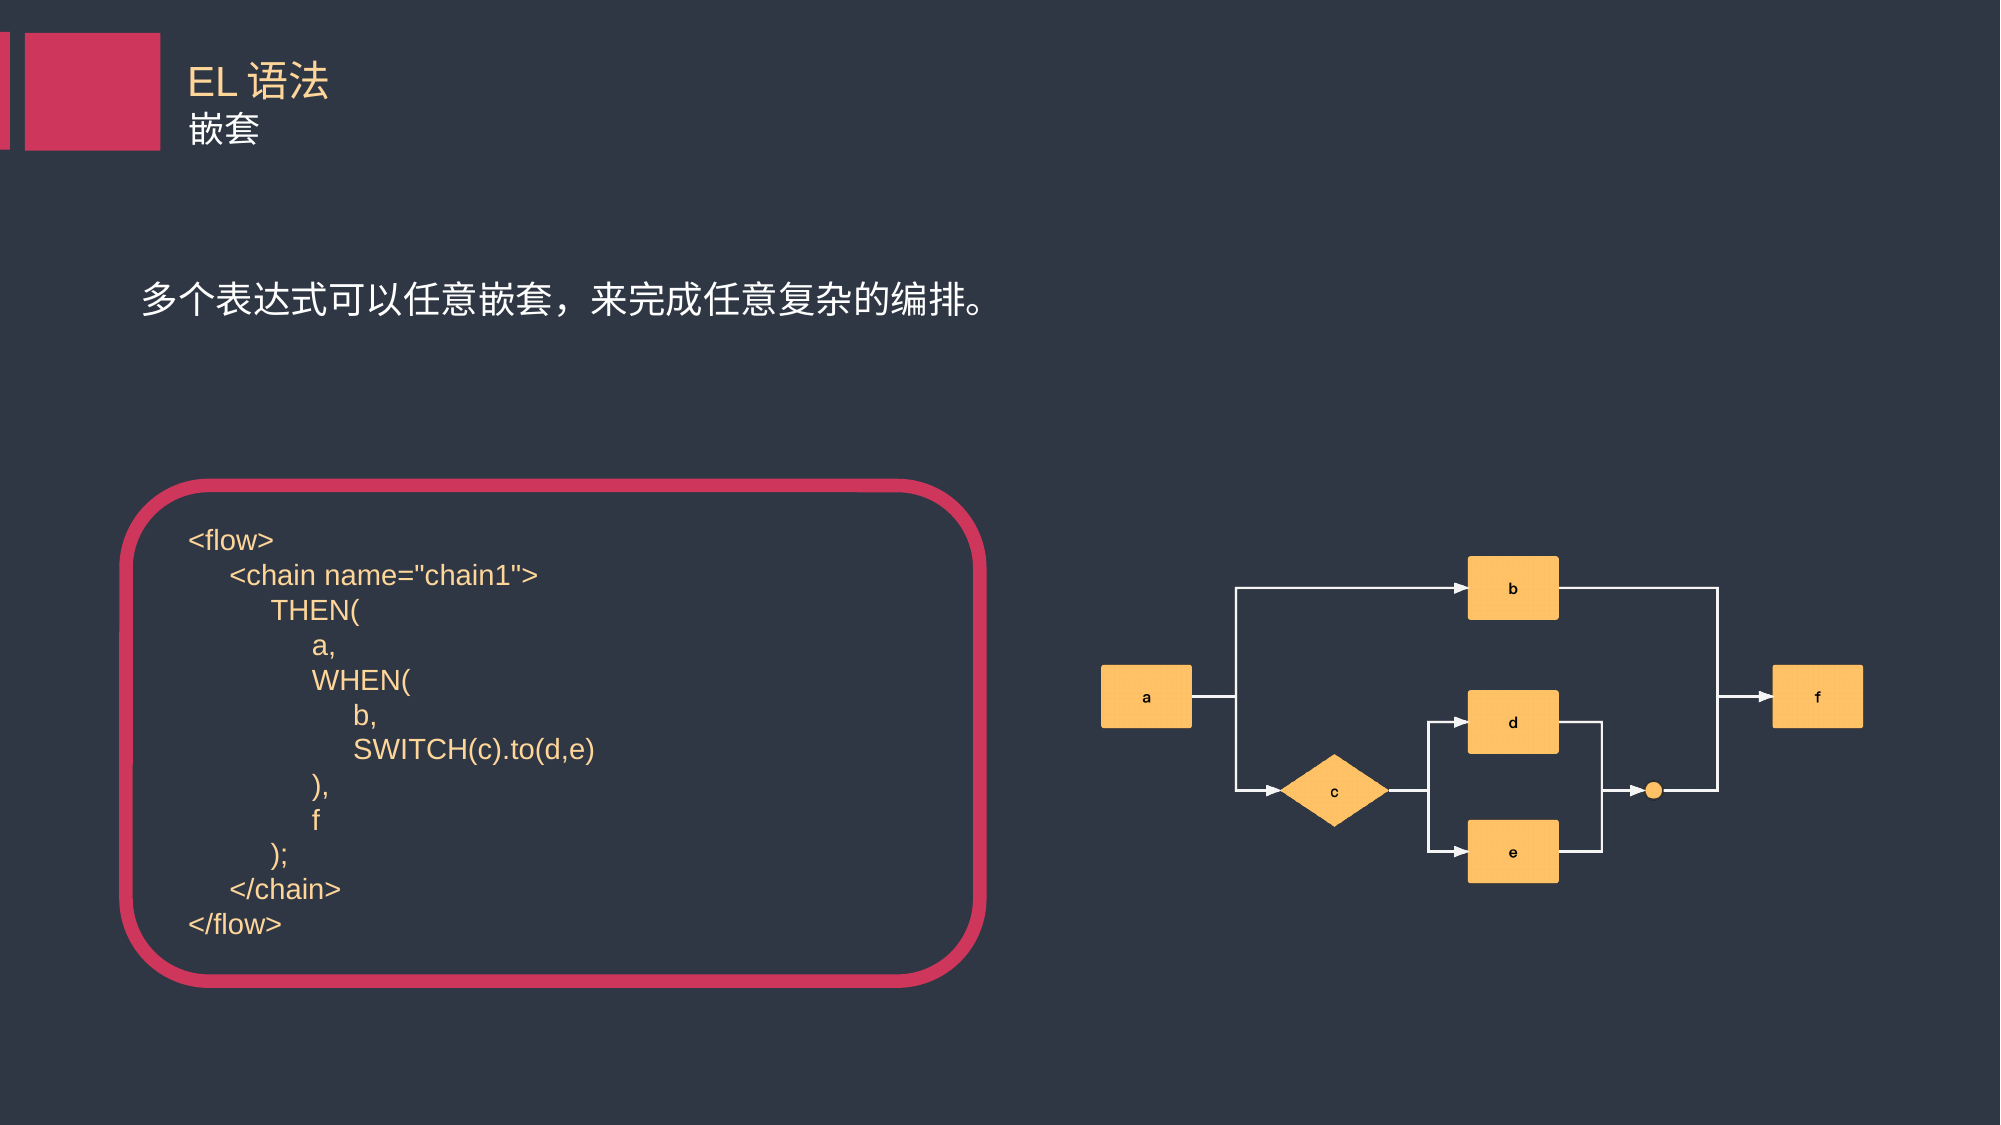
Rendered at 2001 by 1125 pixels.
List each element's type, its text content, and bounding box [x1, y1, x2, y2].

text_box EL语法 [172, 46, 754, 112]
text_box [0, 31, 11, 151]
text_box 多个表达式可以任意嵌套，来完成任意复杂的编排。 [126, 268, 1653, 329]
text_box [24, 32, 161, 152]
text_box <flow> <chain name="chain1"> THEN( a, WHEN( b, SWITCH(c).to(d,e) ), f ); </chain> </flow> [173, 513, 755, 948]
picture [1078, 533, 1886, 906]
text_box [124, 484, 981, 983]
text_box 嵌套 [173, 99, 980, 160]
